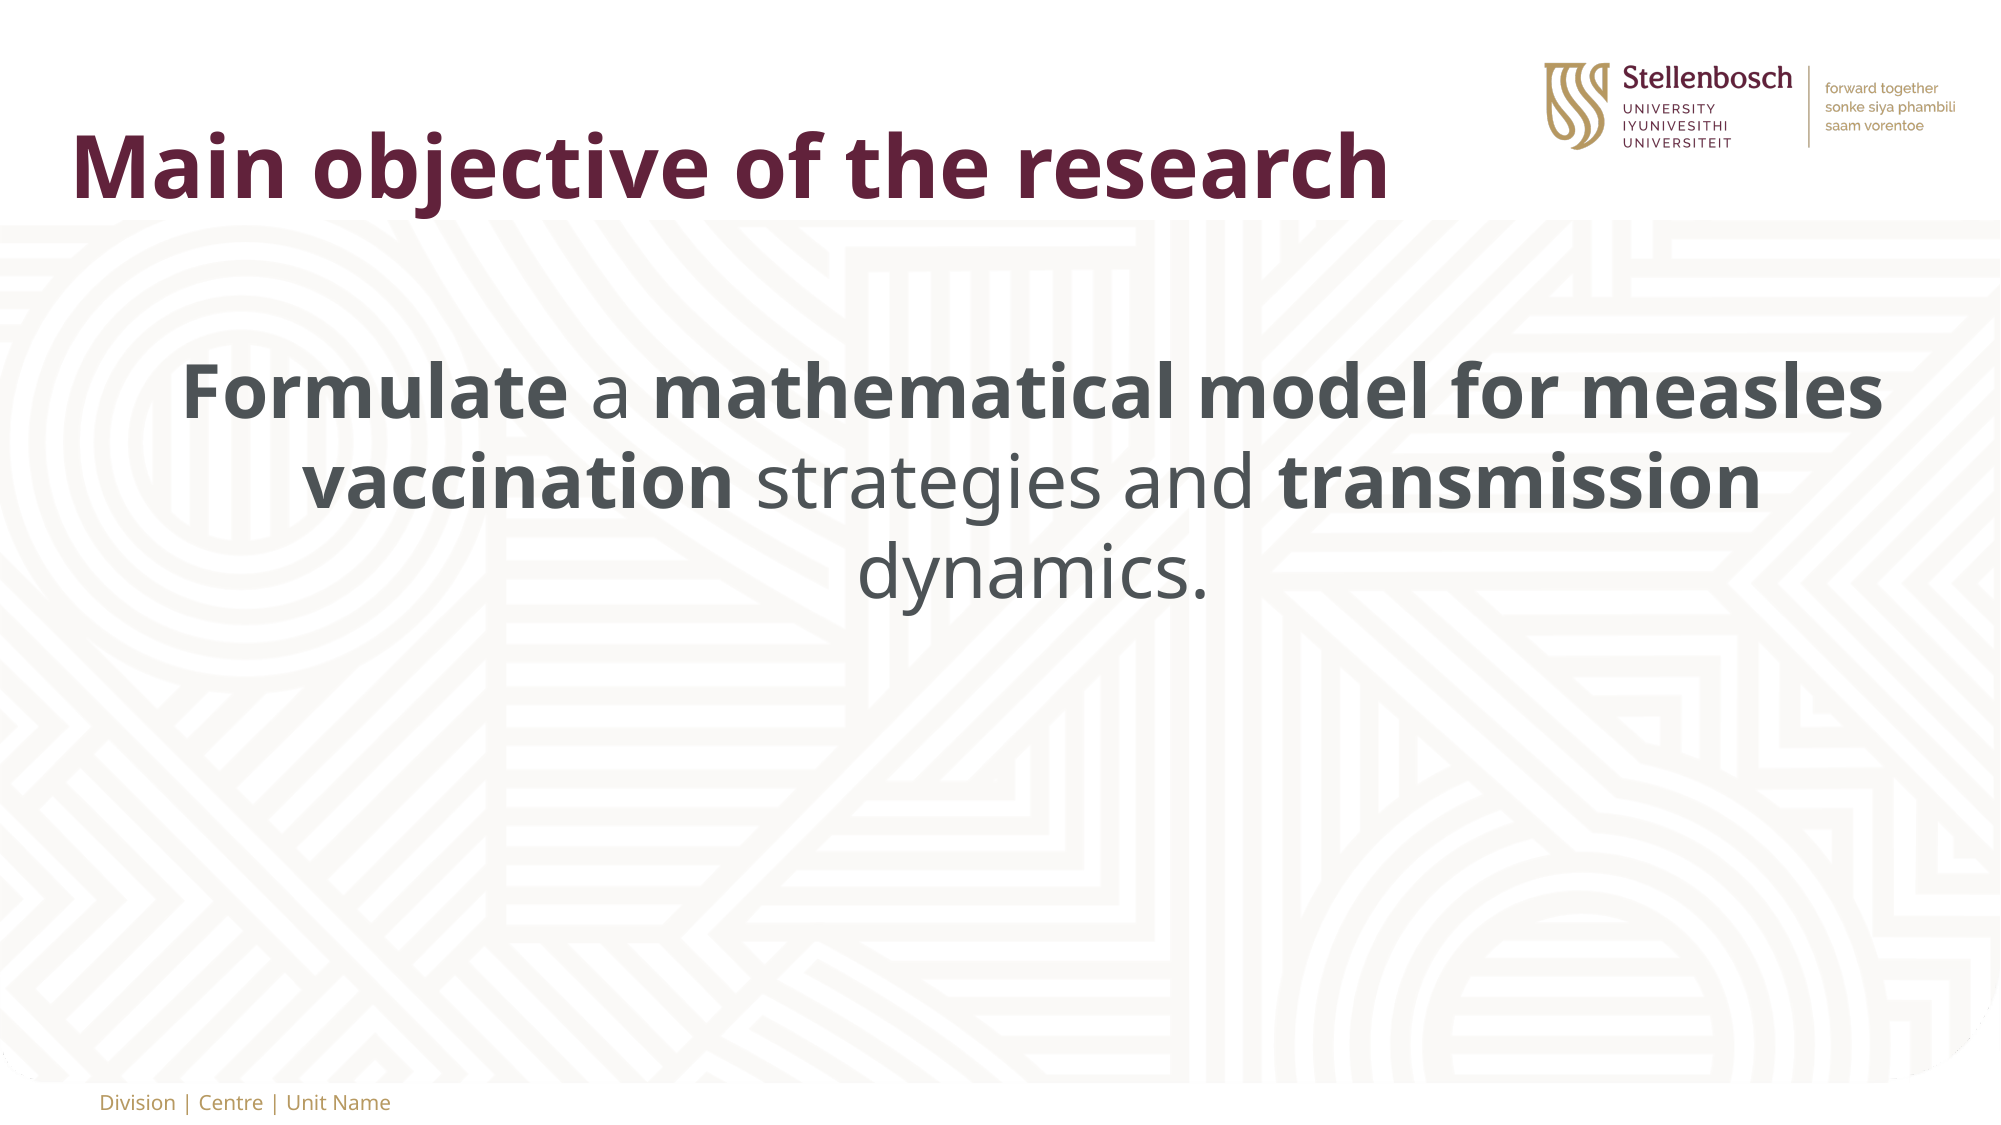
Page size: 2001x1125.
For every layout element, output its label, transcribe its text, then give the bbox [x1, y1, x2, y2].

picture [1499, 21, 2000, 192]
picture [0, 969, 2000, 1125]
list Formulate a mathematical model for measles vaccination strategies and transmission dynamics. [121, 279, 1946, 677]
title Main objective of the research [54, 115, 1421, 284]
